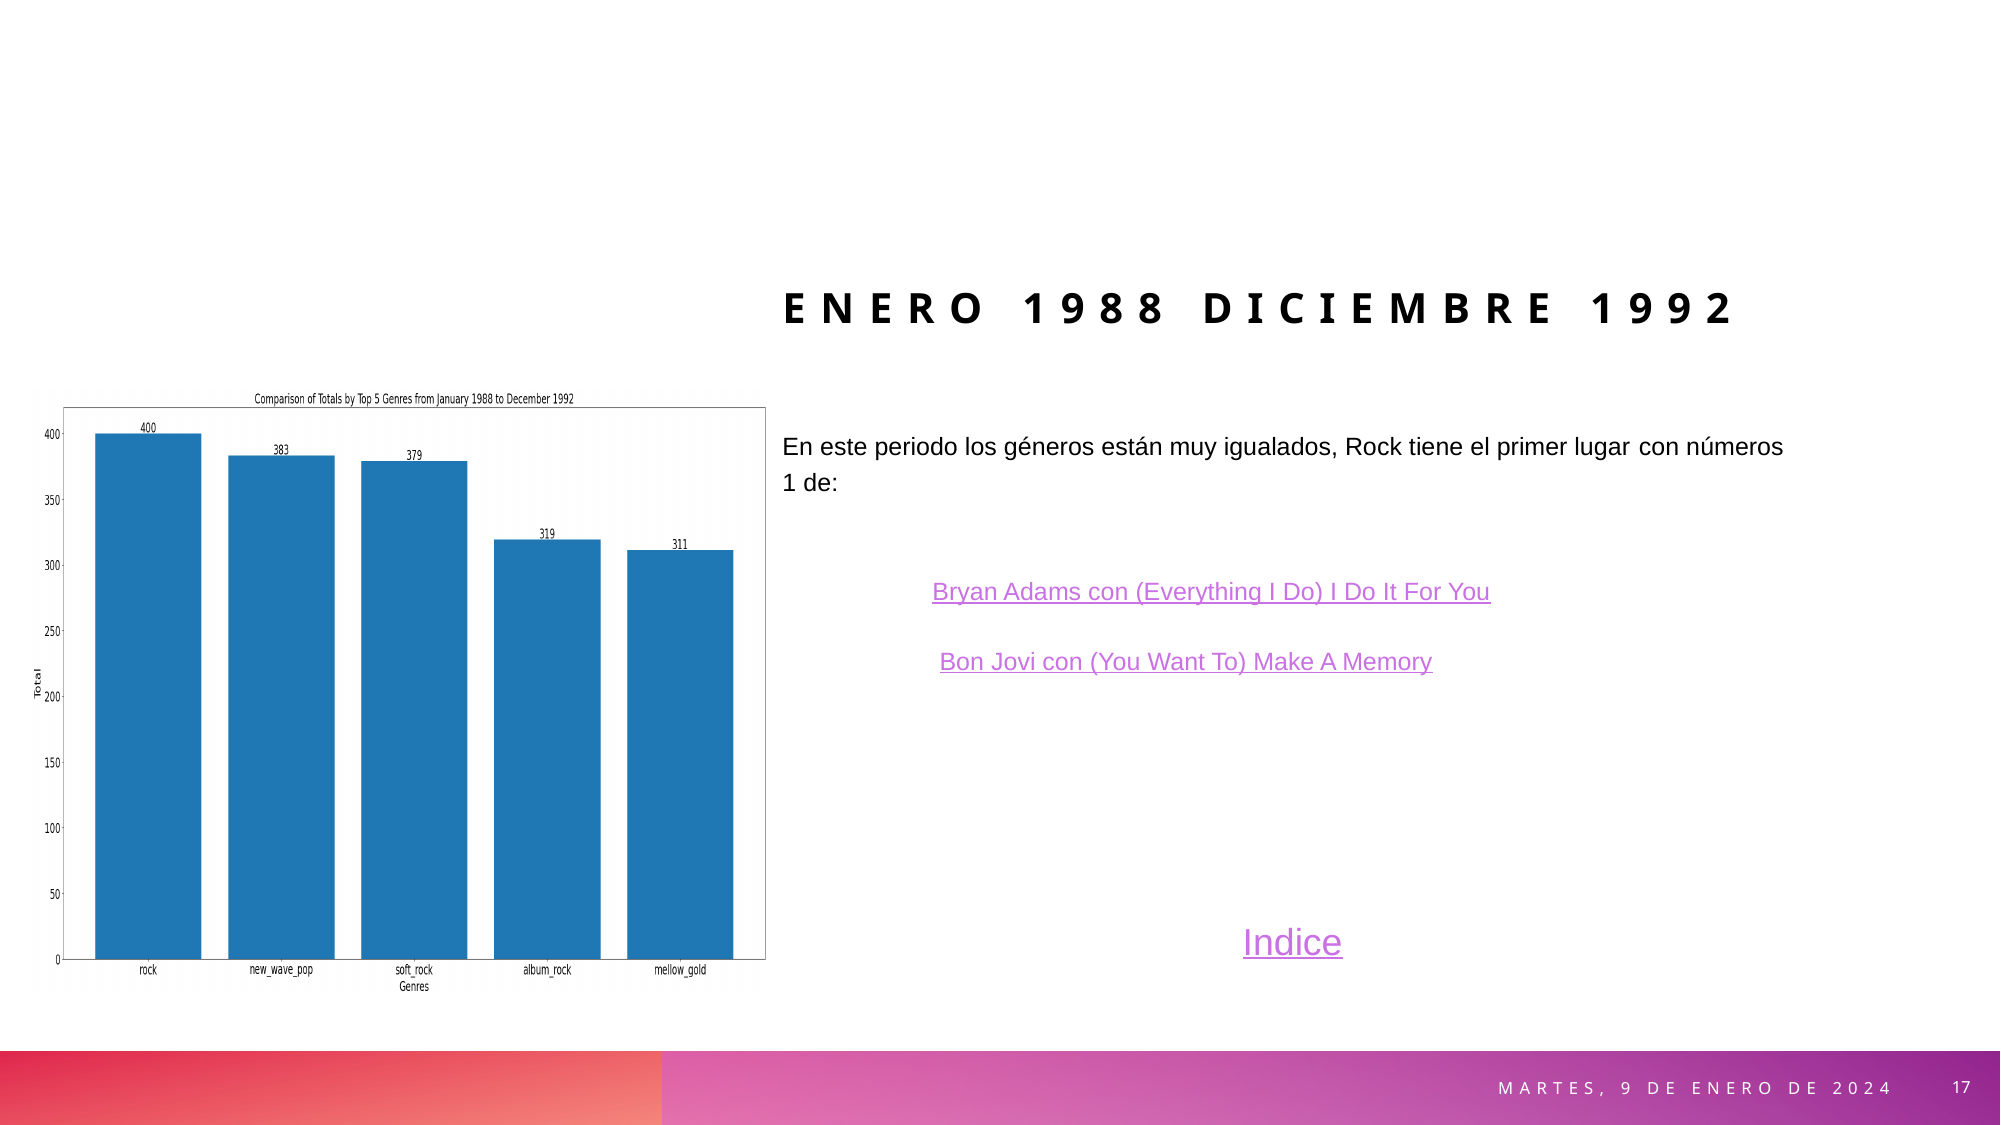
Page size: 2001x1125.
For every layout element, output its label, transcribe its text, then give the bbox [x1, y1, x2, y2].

title Enero 1988 Diciembre 1992 [782, 75, 1805, 333]
list En este periodo los géneros están muy igualados, Rock tiene el primer lugar con números 1 de: Bryan Adams con (Everything I Do) I Do It For You Bon Jovi con (You Want To) Make A Memory [782, 388, 1805, 945]
slide_number 17 [1913, 1051, 1986, 1125]
picture [31, 388, 768, 998]
text_box Indice [1227, 910, 1359, 971]
slide_number Martes, 9 de Enero de 2024 [1297, 1051, 1905, 1125]
